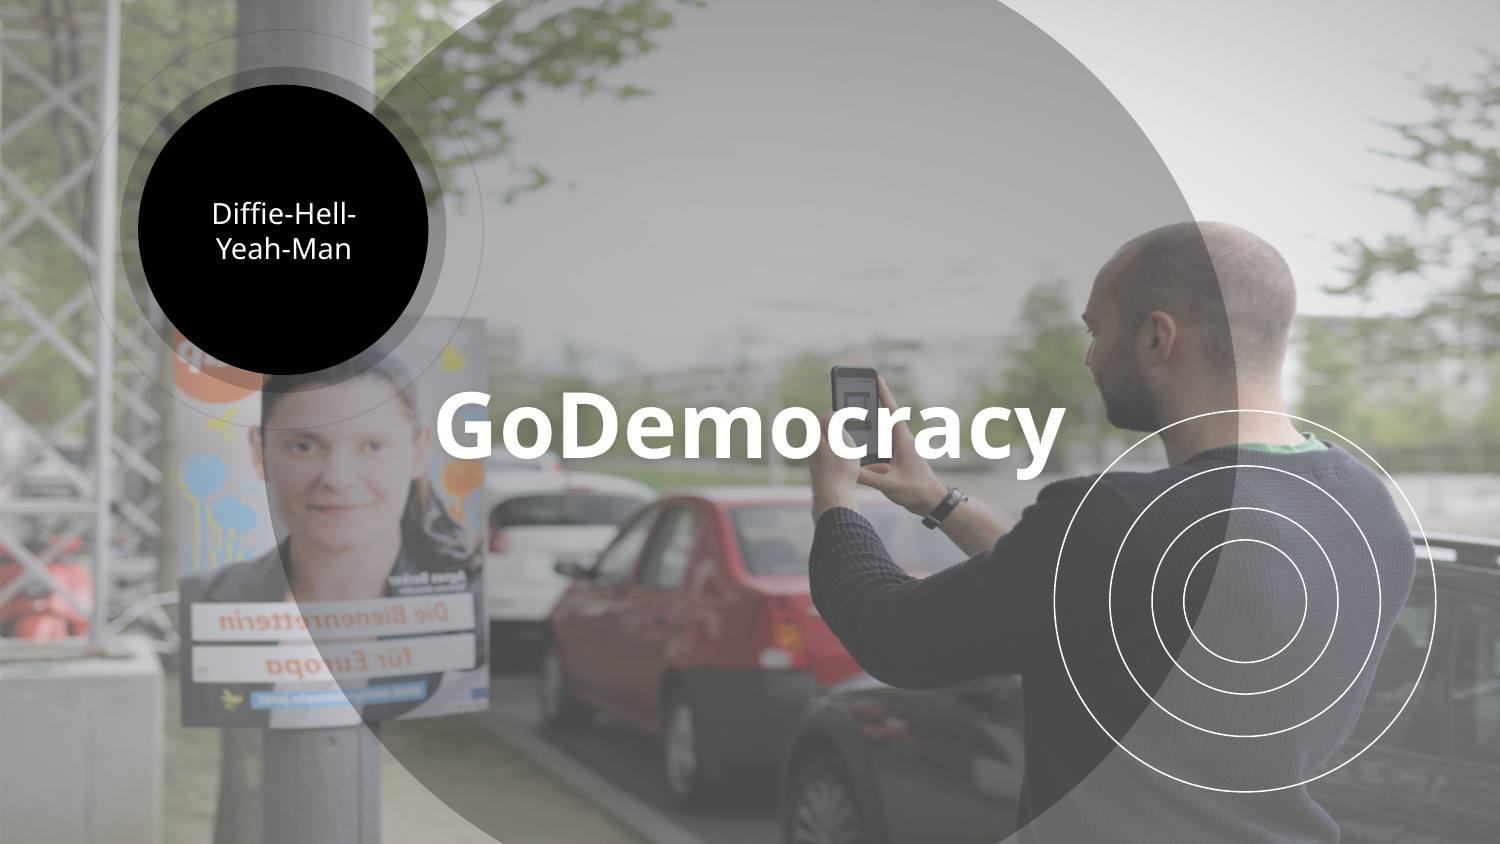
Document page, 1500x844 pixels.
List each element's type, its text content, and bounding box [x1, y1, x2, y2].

text_box Diffie-Hell-Yeah-Man [138, 84, 430, 376]
title GoDemocracy [324, 326, 1176, 517]
